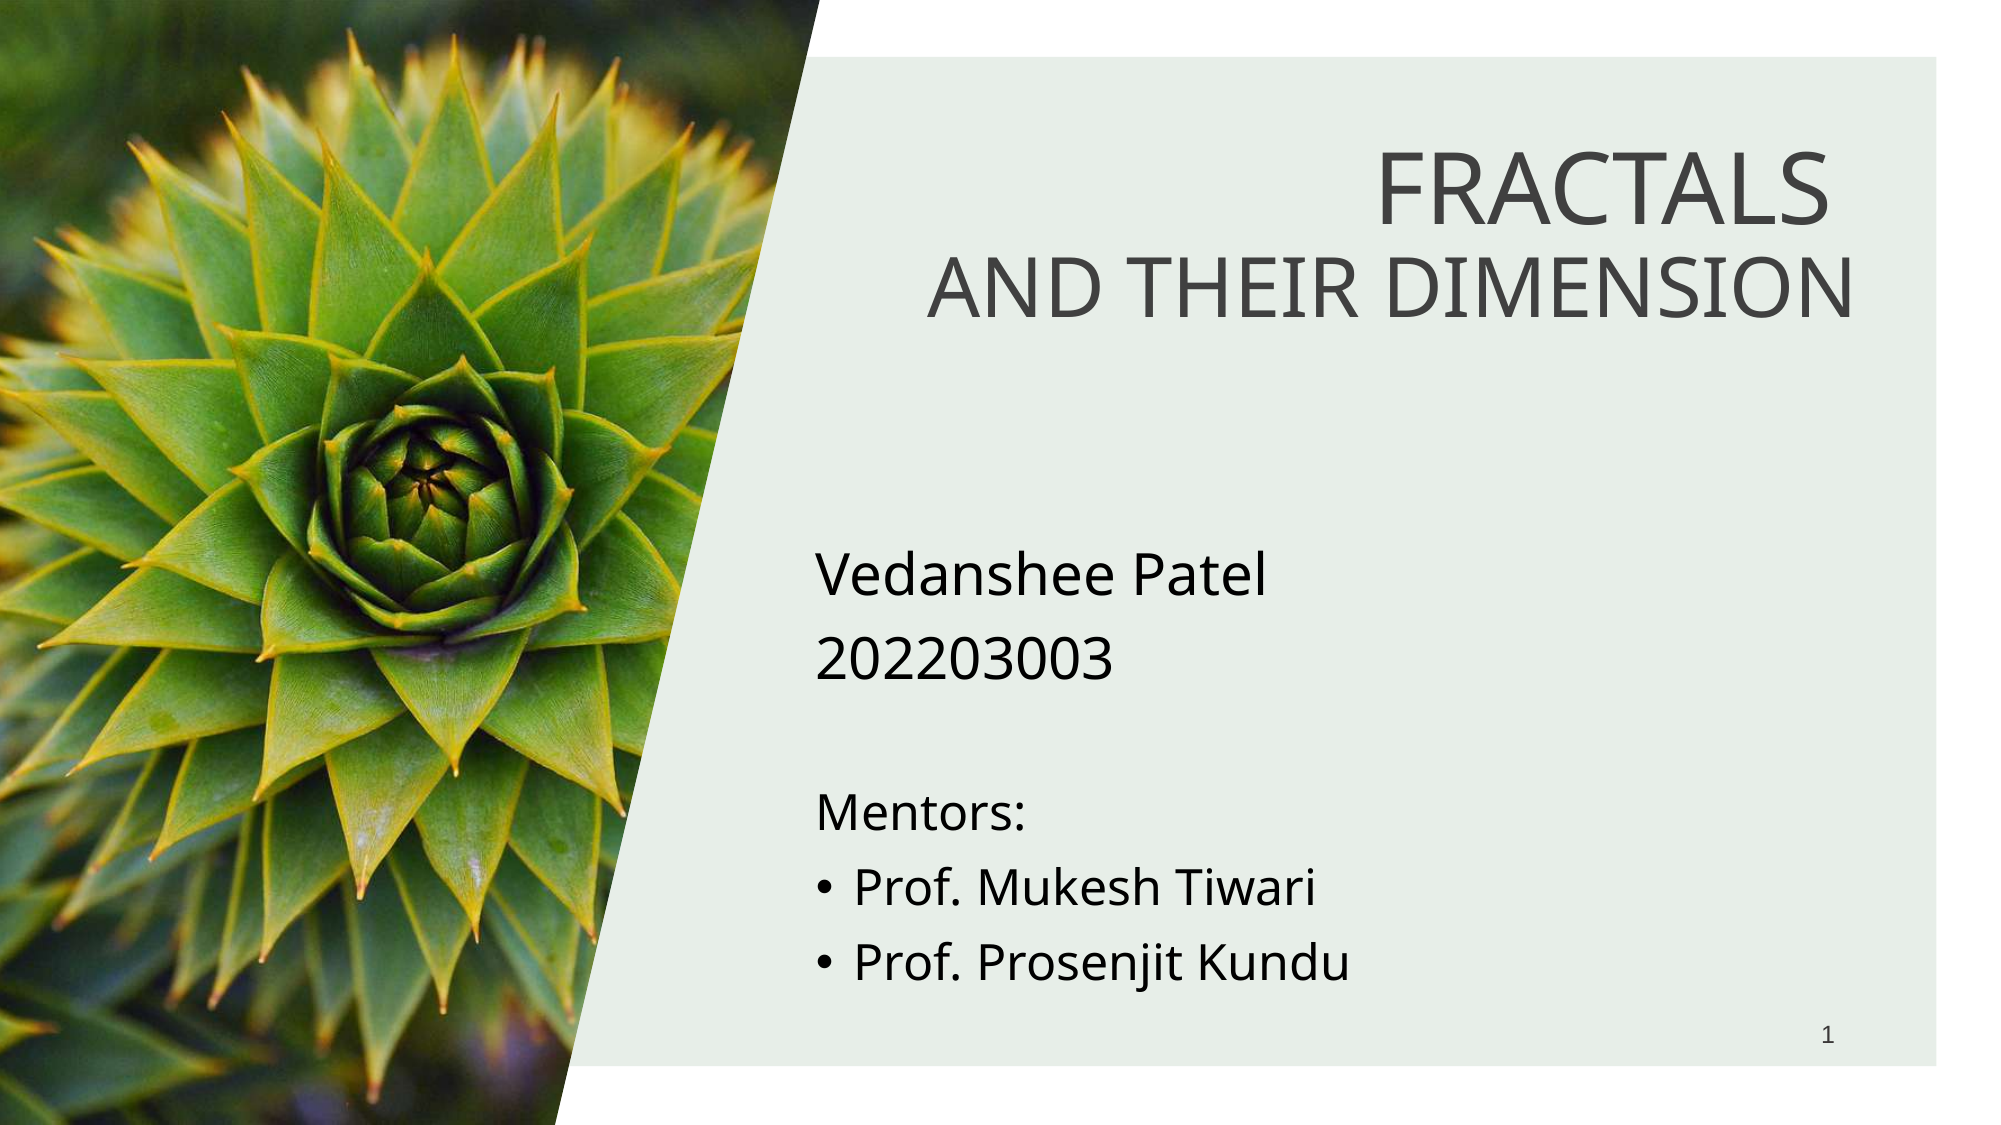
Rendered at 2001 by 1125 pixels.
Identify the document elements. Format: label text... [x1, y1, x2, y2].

text_box FRACTALS AND THEIR DIMENSION [820, 44, 1874, 550]
slide_number 1 [1825, 1004, 1850, 1064]
text_box Vedanshee Patel 202203003 Mentors: Prof. Mukesh Tiwari Prof. Prosenjit Kundu [820, 446, 1825, 1107]
picture [0, 0, 820, 1125]
